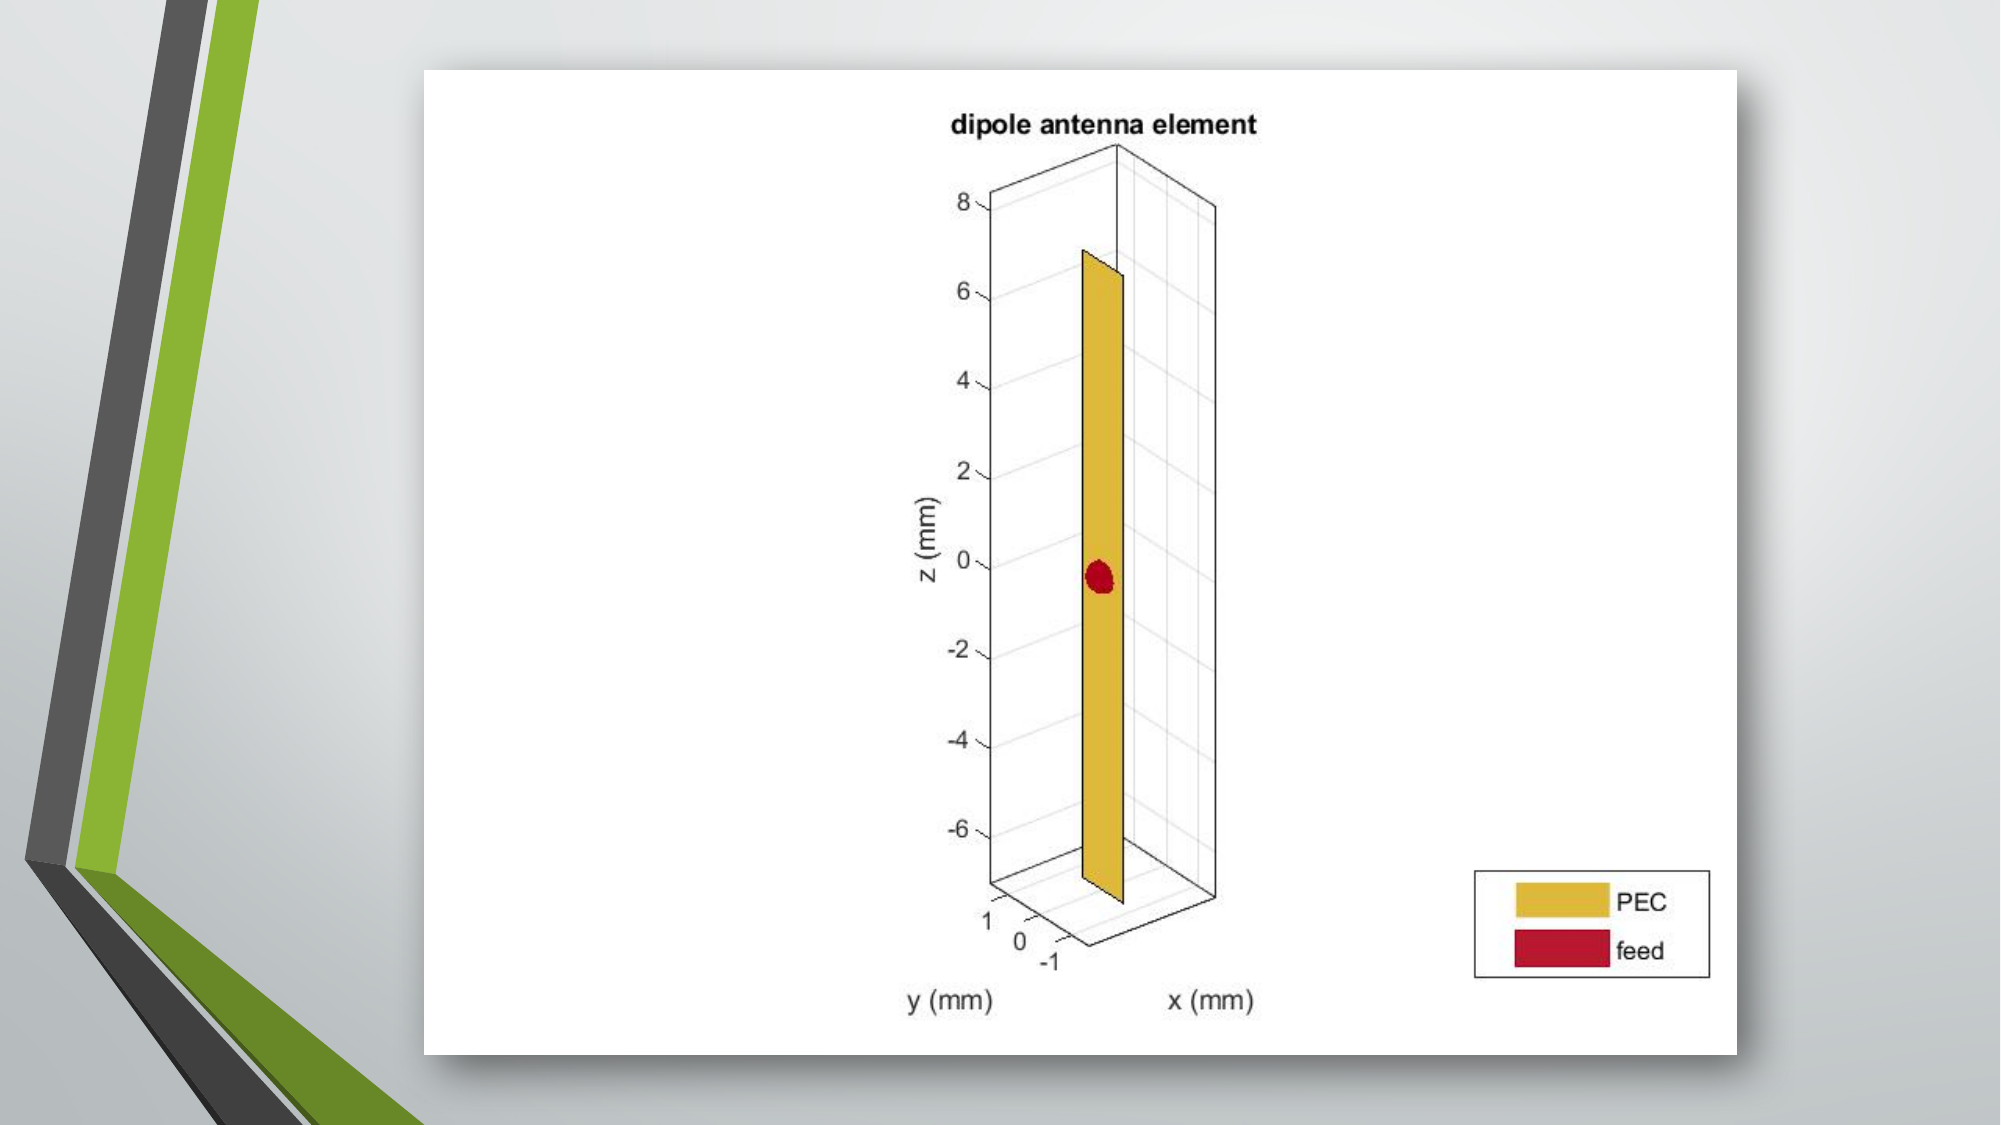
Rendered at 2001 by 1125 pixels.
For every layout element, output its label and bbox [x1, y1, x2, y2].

picture [423, 70, 1737, 1055]
